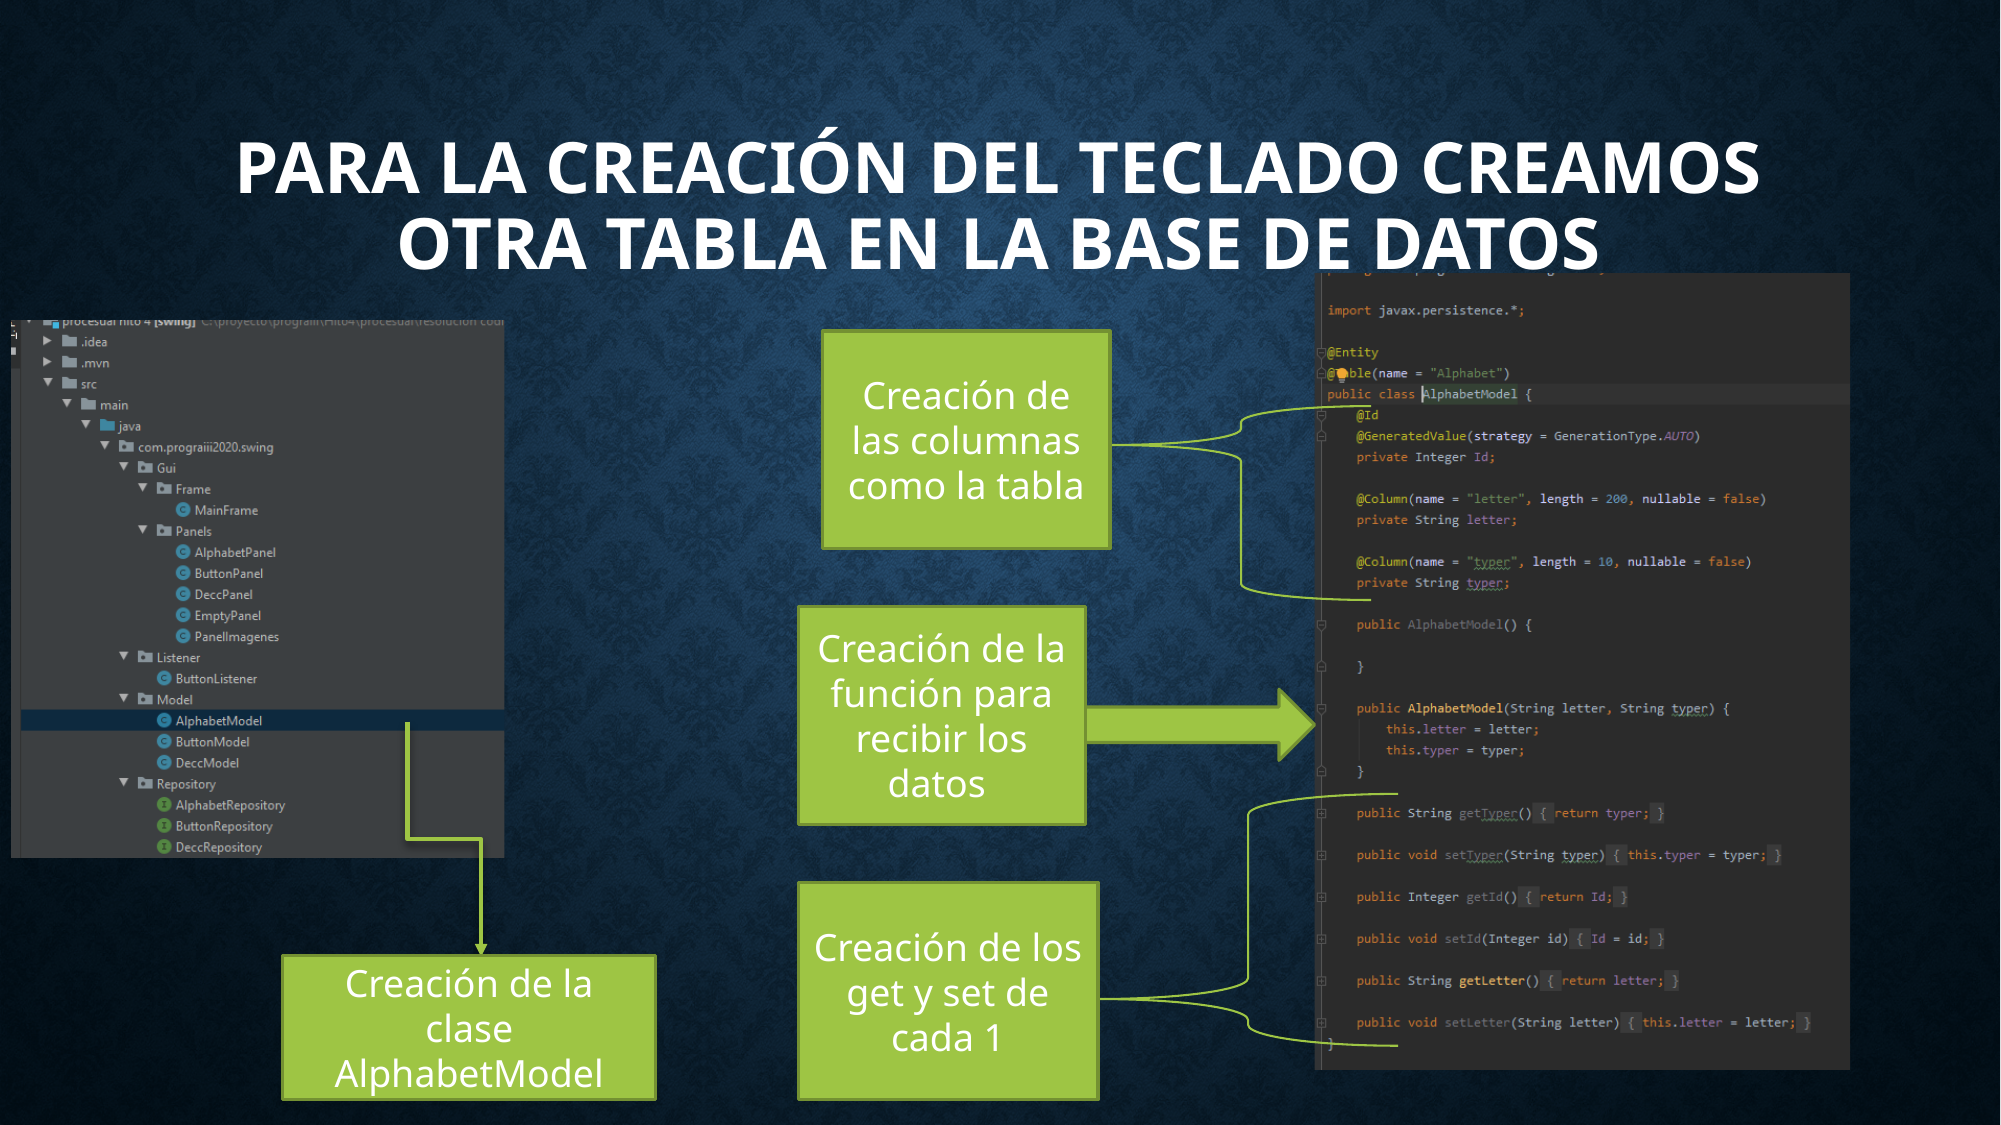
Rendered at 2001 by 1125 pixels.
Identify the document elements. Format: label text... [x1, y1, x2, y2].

text_box Creación de la función para recibir los datos [797, 605, 1087, 826]
picture [10, 319, 505, 858]
text_box Creación de los get y set de cada 1 [797, 881, 1100, 1101]
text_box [326, 801, 563, 877]
text_box Creación de las columnas como la tabla [821, 329, 1112, 550]
text_box [1100, 797, 1307, 1043]
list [1314, 272, 1851, 1071]
text_box Creación de la clase AlphabetModel [281, 954, 657, 1101]
text_box [1087, 687, 1307, 762]
text_box [1112, 407, 1307, 599]
title Para la creación del teclado creamos otra tabla en la base de datos [149, 99, 1849, 318]
